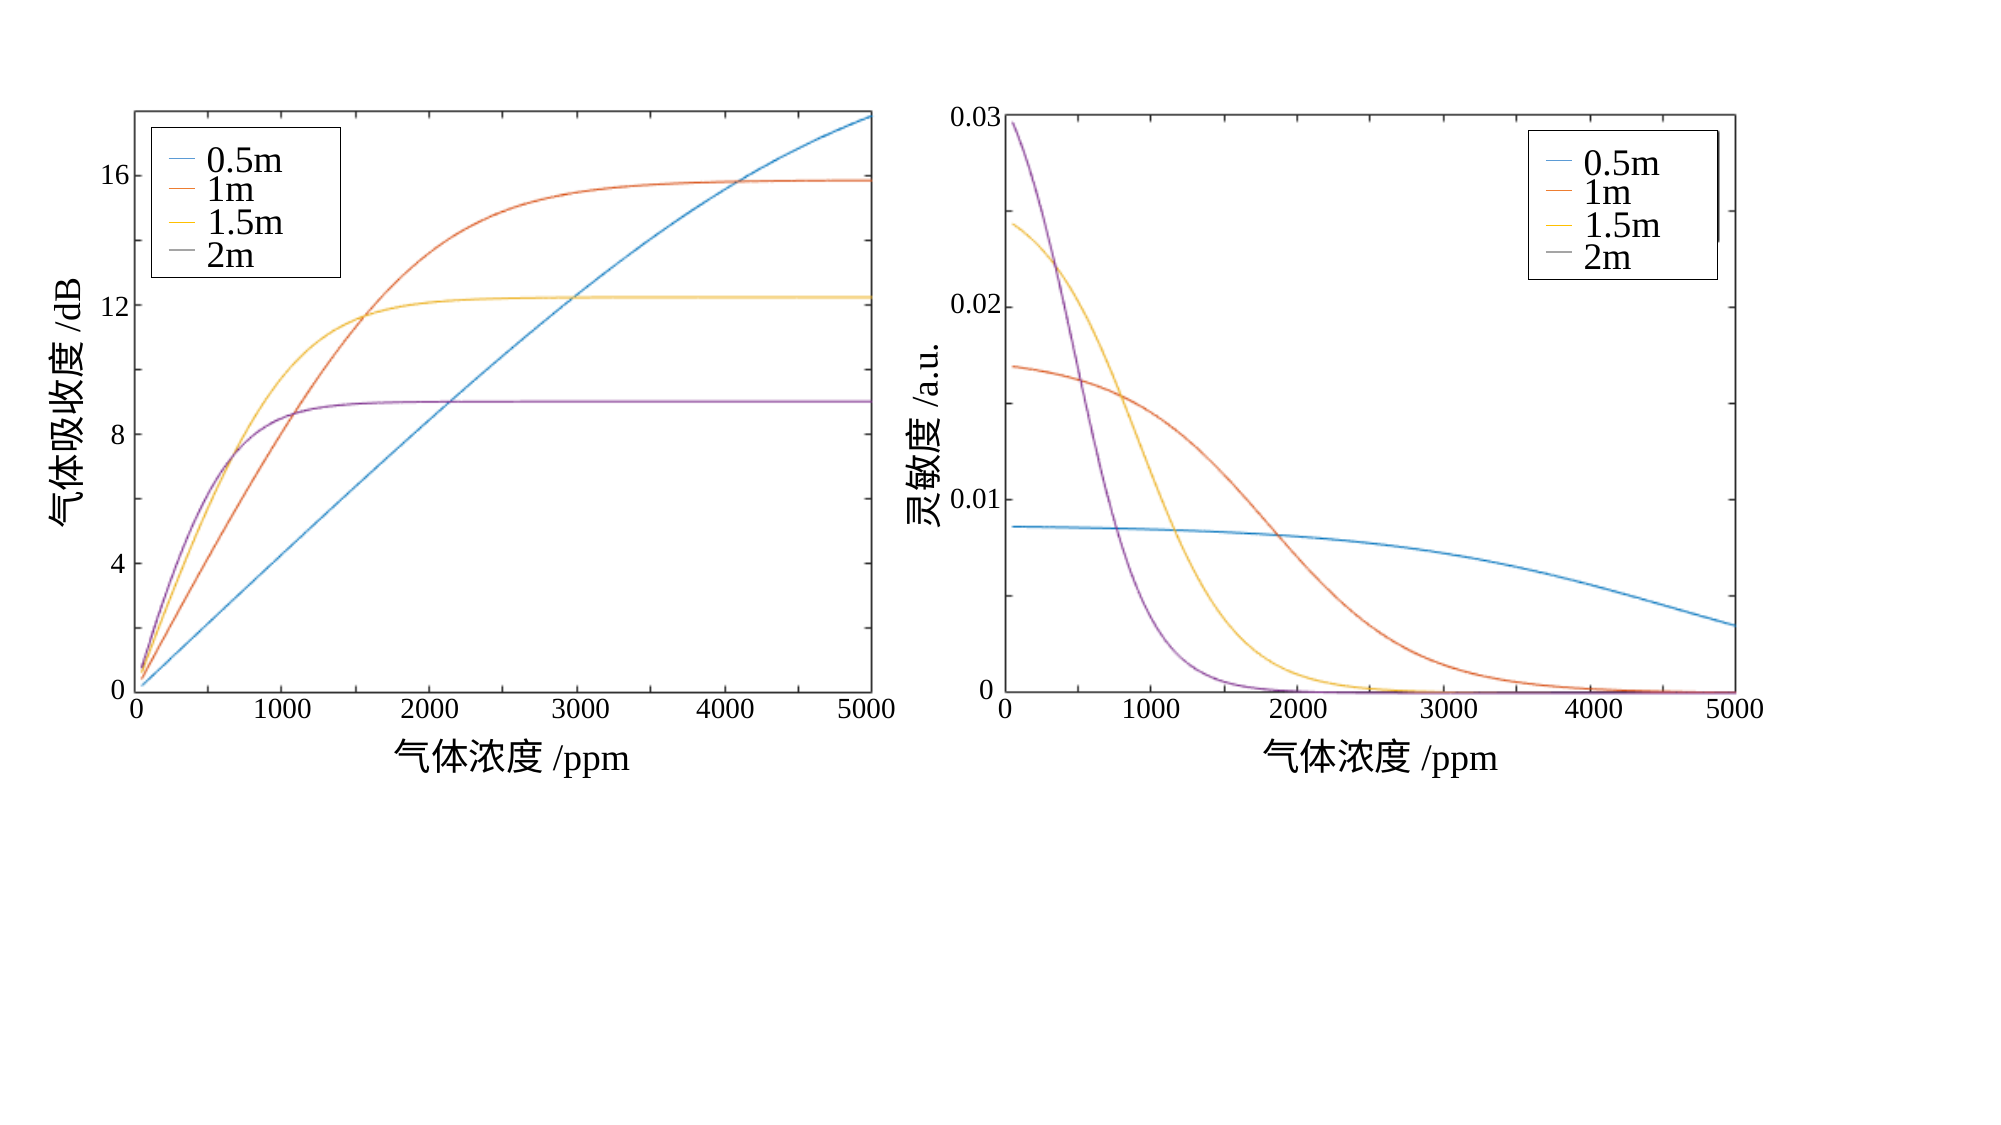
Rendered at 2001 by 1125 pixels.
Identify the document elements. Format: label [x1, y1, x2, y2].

text_box [35, 58, 922, 787]
text_box [922, 62, 1849, 787]
